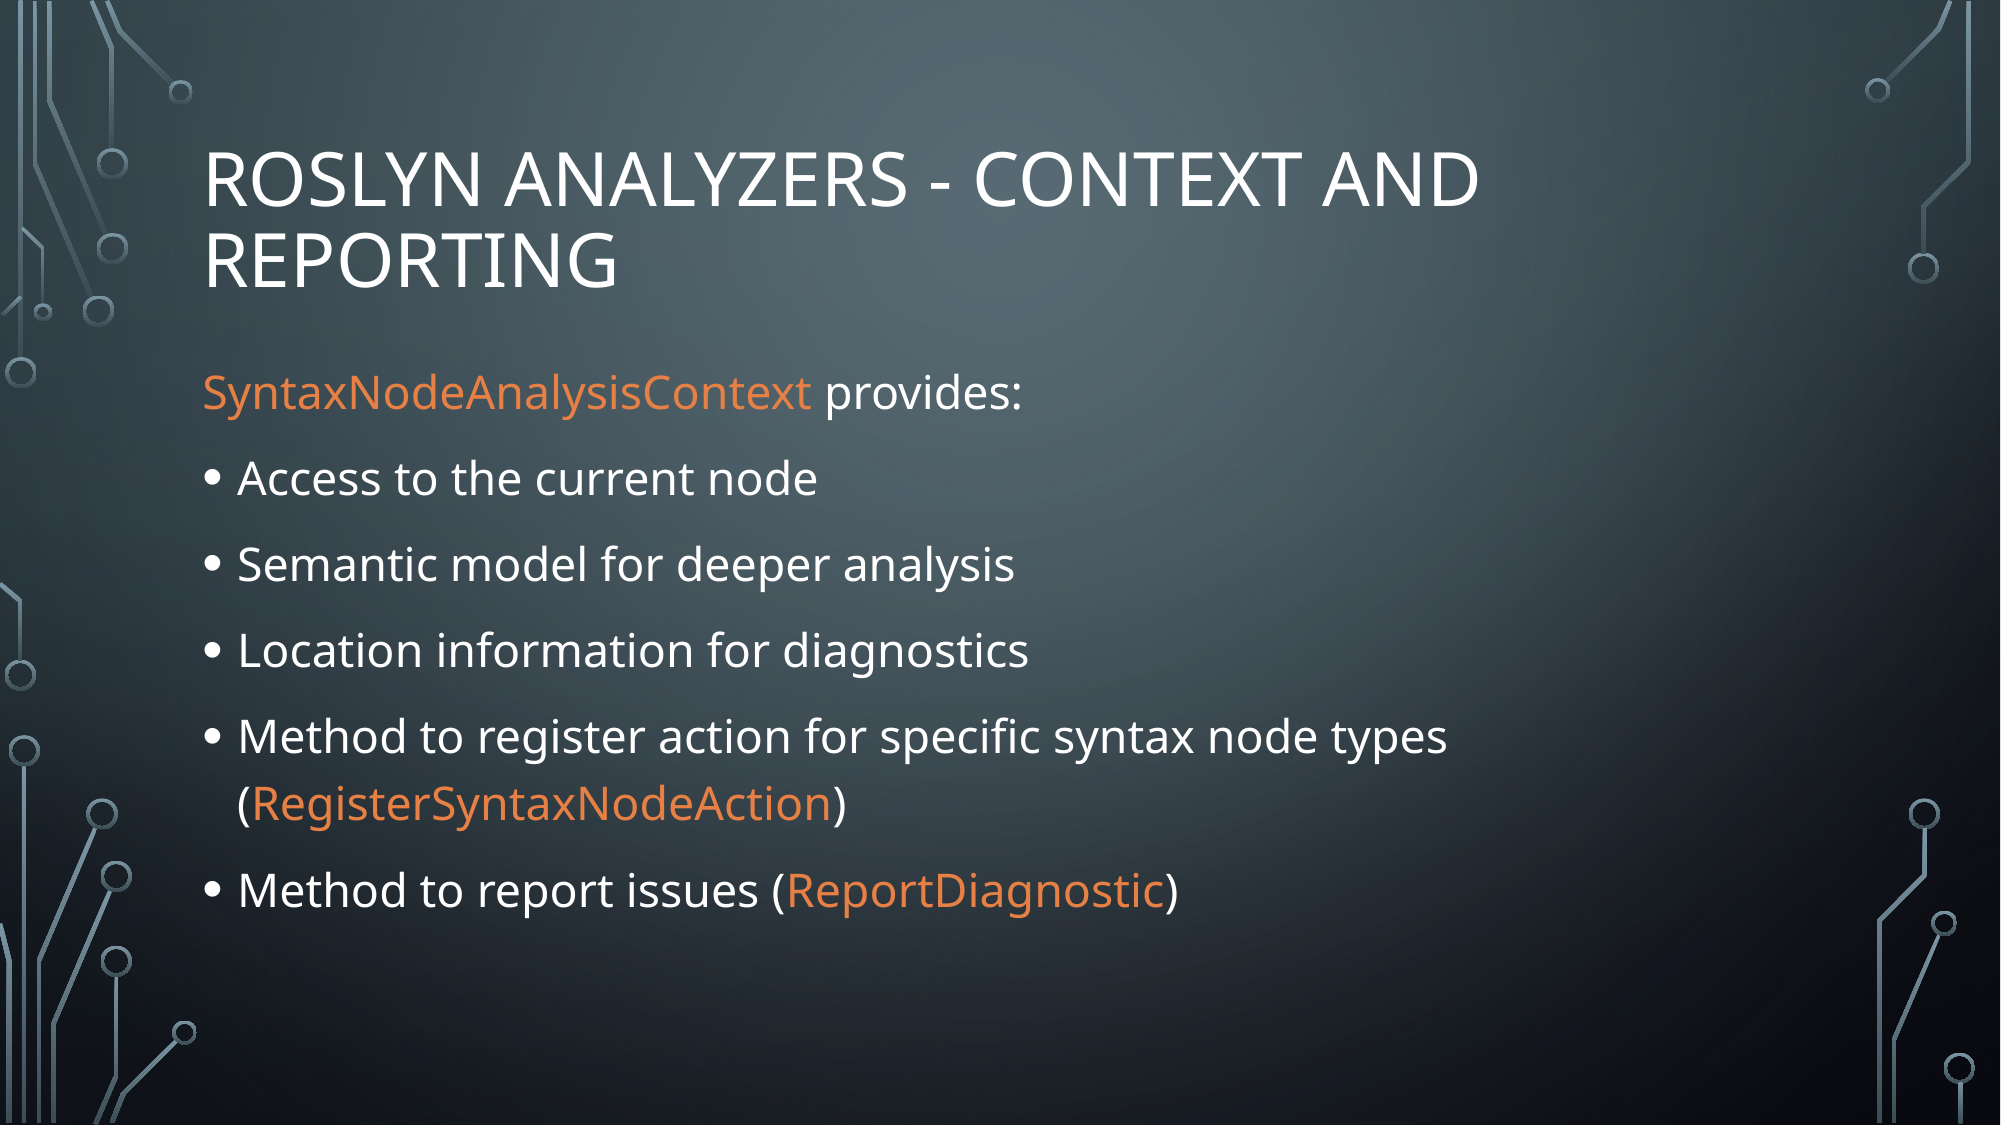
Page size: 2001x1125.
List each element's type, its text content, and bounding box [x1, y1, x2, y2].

title Roslyn analyzers - Context and Reporting [187, 101, 1813, 343]
list SyntaxNodeAnalysisContext provides: Access to the current node Semantic model for deeper analysis Location information for diagnostics Method to register action for specific syntax node types (RegisterSyntaxNodeAction) Method to report issues (ReportDiagnostic) [187, 343, 1813, 925]
